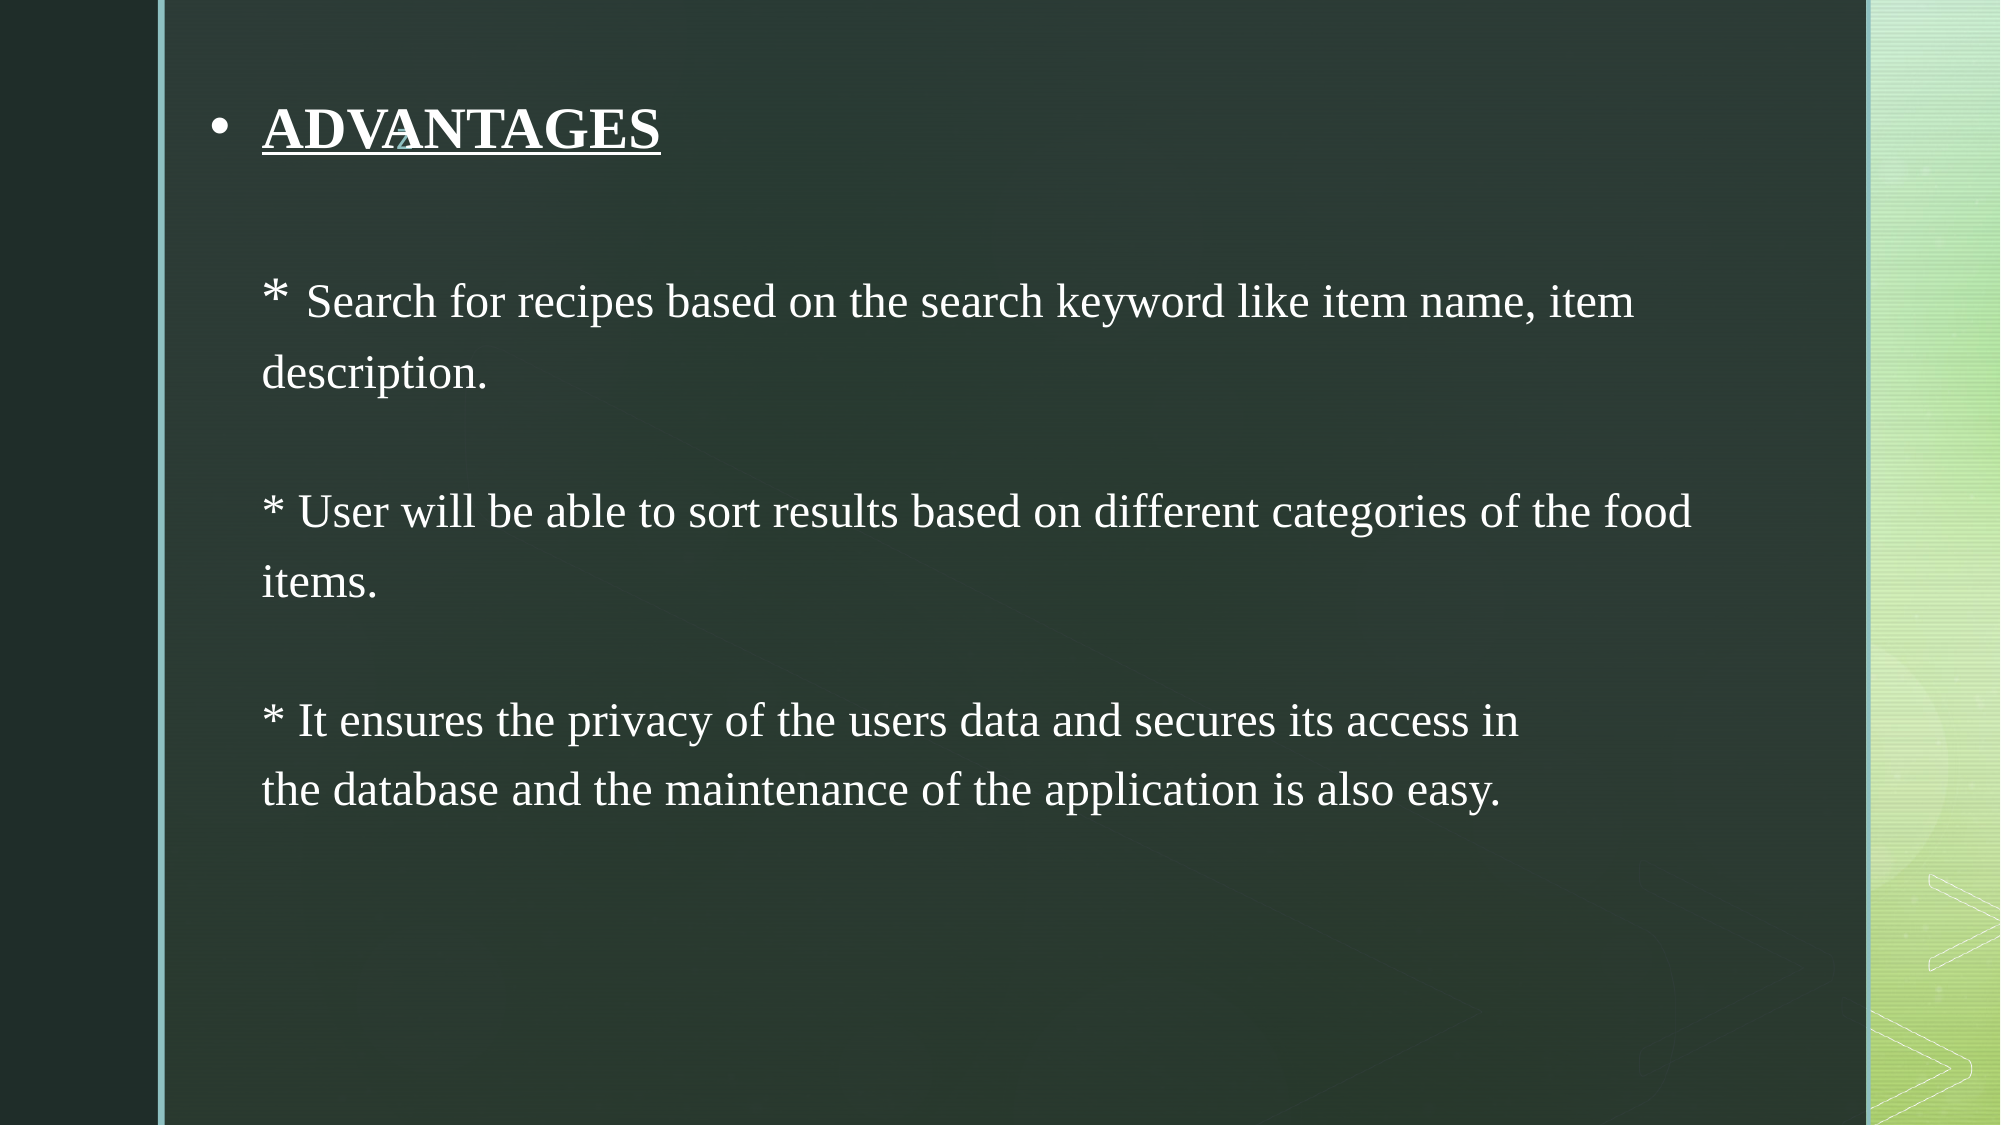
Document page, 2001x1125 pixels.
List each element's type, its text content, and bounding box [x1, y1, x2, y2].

title ADVANTAGES * Search for recipes based on the search keyword like item name, item description. * User will be able to sort results based on different categories of the food items. * It ensures the privacy of the users data and secures its access in the database and the maintenance of the application is also easy. [194, 68, 1734, 1068]
picture [1871, 0, 2001, 1125]
